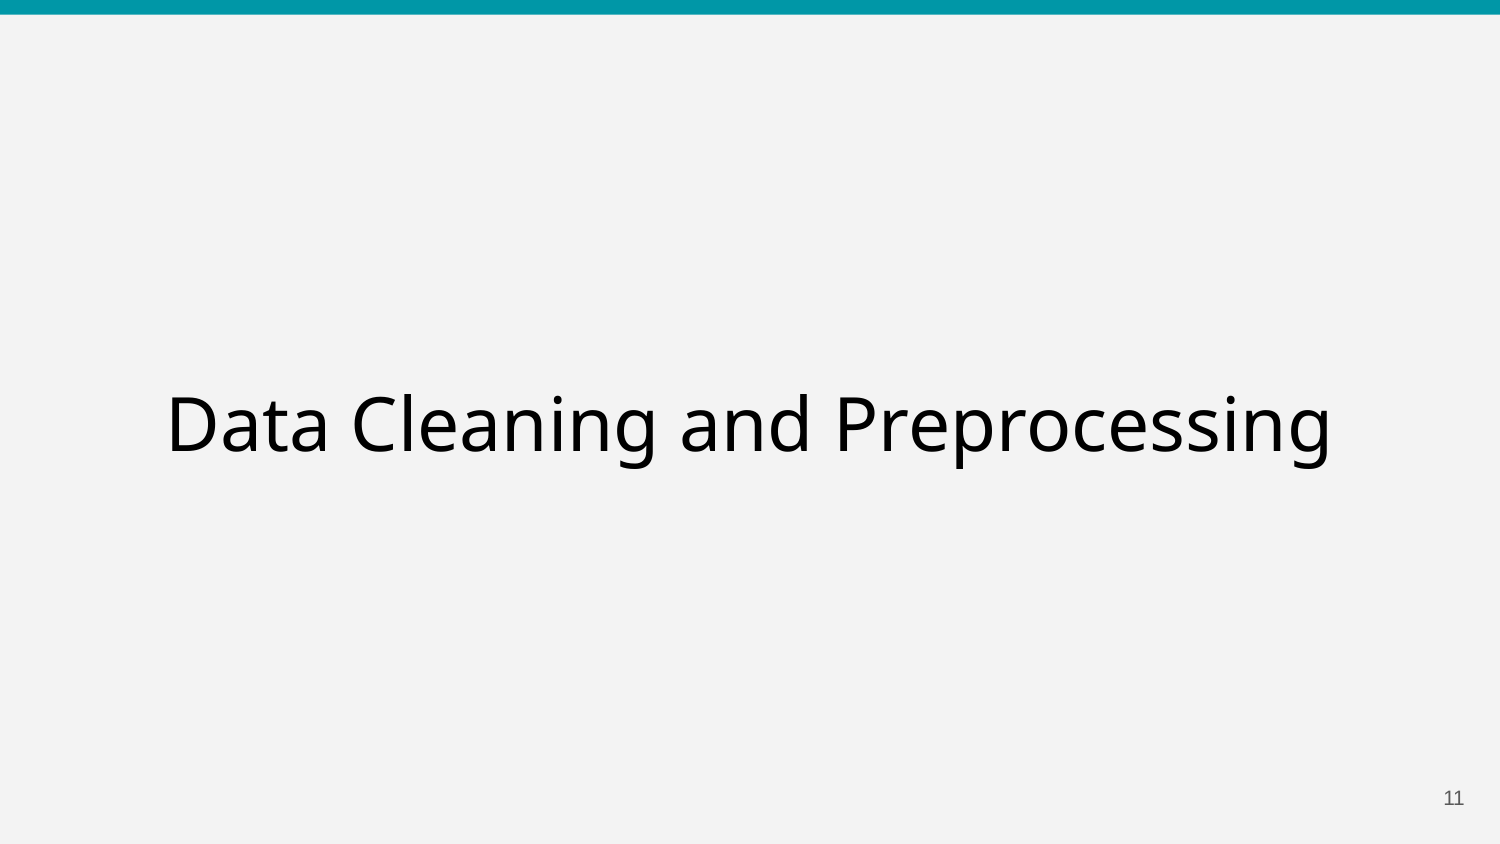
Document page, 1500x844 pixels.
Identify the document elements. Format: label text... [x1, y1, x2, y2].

slide_number ‹#› [1389, 764, 1480, 830]
title Data Cleaning and Preprocessing [51, 352, 1449, 491]
text_box [0, 0, 1500, 15]
